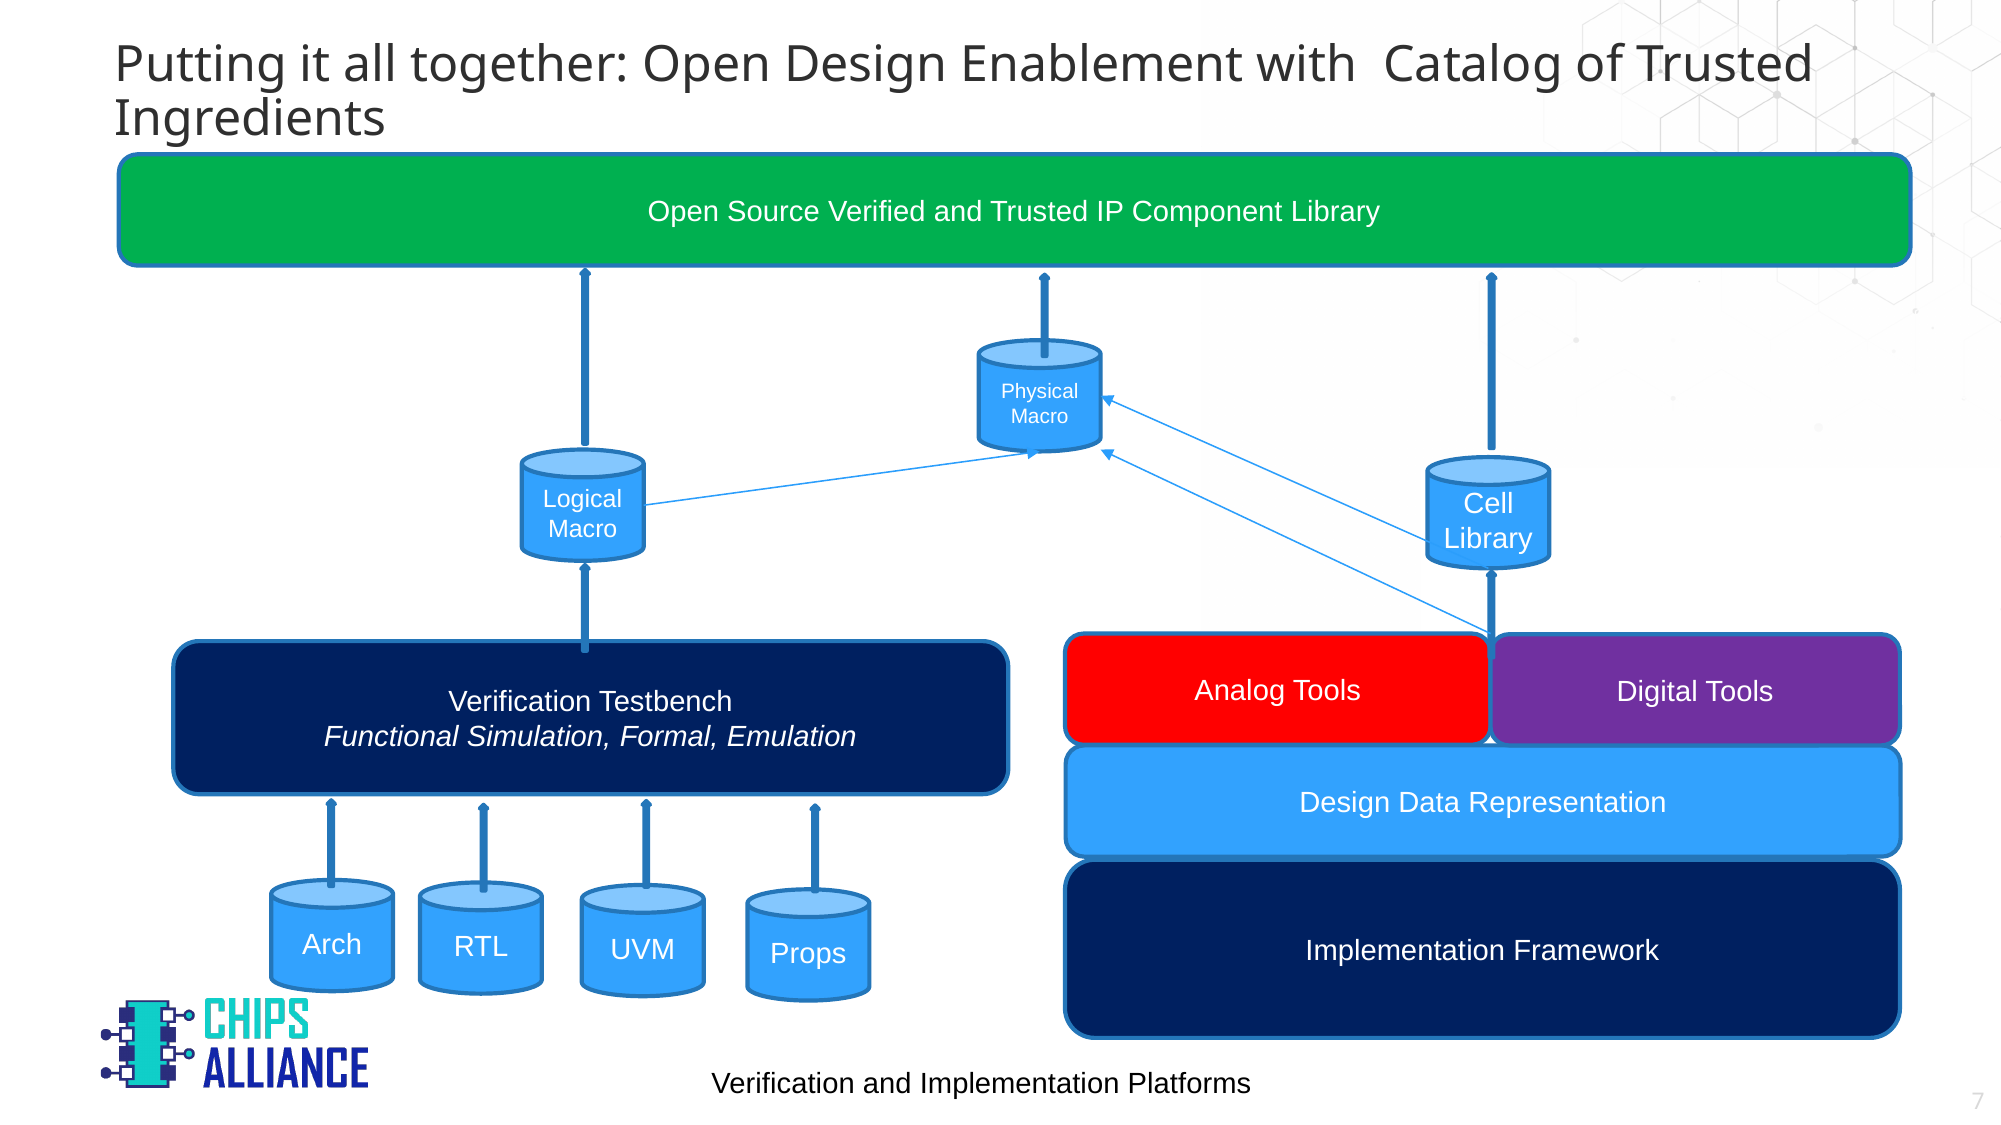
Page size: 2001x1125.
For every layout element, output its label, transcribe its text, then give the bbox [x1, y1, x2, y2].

text_box Verification Testbench Functional Simulation, Formal, Emulation [173, 641, 1009, 795]
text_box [1100, 449, 1491, 634]
text_box [1489, 638, 1494, 658]
text_box UVM [581, 884, 704, 997]
text_box Design Data Representation [1065, 745, 1901, 857]
text_box RTL [419, 882, 542, 994]
text_box [327, 800, 335, 887]
title Putting it all together: Open Design Enablement with Catalog of Trusted Ingredients [99, 24, 1899, 160]
text_box Digital Tools [1490, 634, 1900, 746]
text_box Analog Tools [1065, 633, 1490, 745]
text_box [479, 804, 488, 891]
text_box Open Source Verified and Trusted IP Component Library [118, 154, 1911, 266]
text_box [811, 805, 819, 892]
text_box Cell Library [1495, 457, 1550, 569]
text_box Arch [271, 879, 394, 992]
picture [100, 998, 368, 1088]
text_box [581, 565, 589, 651]
text_box [642, 801, 651, 887]
text_box [1487, 274, 1496, 449]
text_box Logical Macro [521, 449, 644, 561]
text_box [1100, 395, 1428, 449]
list [24, 173, 1918, 916]
text_box Implementation Framework [1064, 859, 1900, 1038]
text_box Physical Macro [978, 340, 1101, 452]
text_box Verification and Implementation Platforms [696, 1056, 1271, 1107]
text_box [581, 269, 590, 444]
text_box Props [747, 889, 870, 1001]
slide_number 7 [1939, 1080, 2000, 1125]
text_box [1040, 274, 1049, 356]
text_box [643, 395, 979, 506]
